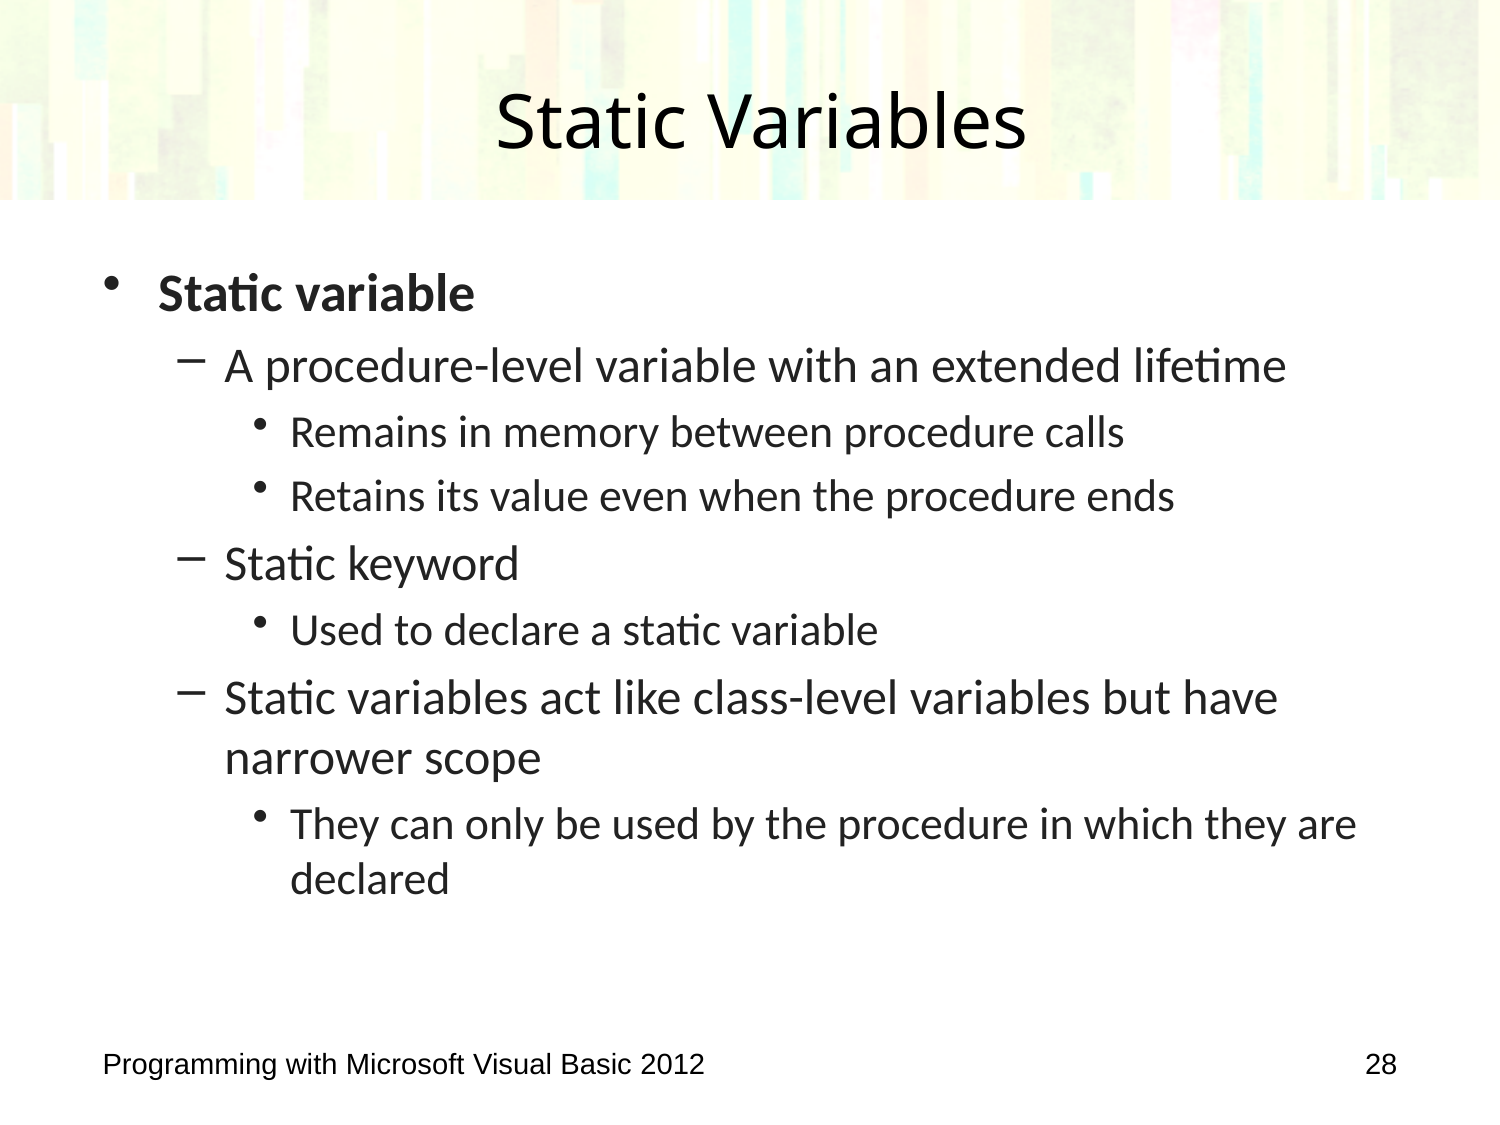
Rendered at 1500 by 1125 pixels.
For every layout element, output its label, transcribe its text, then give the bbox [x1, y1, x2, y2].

footer Programming with Microsoft Visual Basic 2012 [87, 1037, 1051, 1101]
slide_number 28 [1074, 1037, 1413, 1101]
list Static variable A procedure-level variable with an extended lifetime Remains in memory between procedure calls Retains its value even when the procedure ends Static keyword Used to declare a static variable Static variables act like class-level variables but have narrower scope They can only be used by the procedure in which they are declared [87, 249, 1413, 1026]
title Static Variables [99, 24, 1425, 213]
